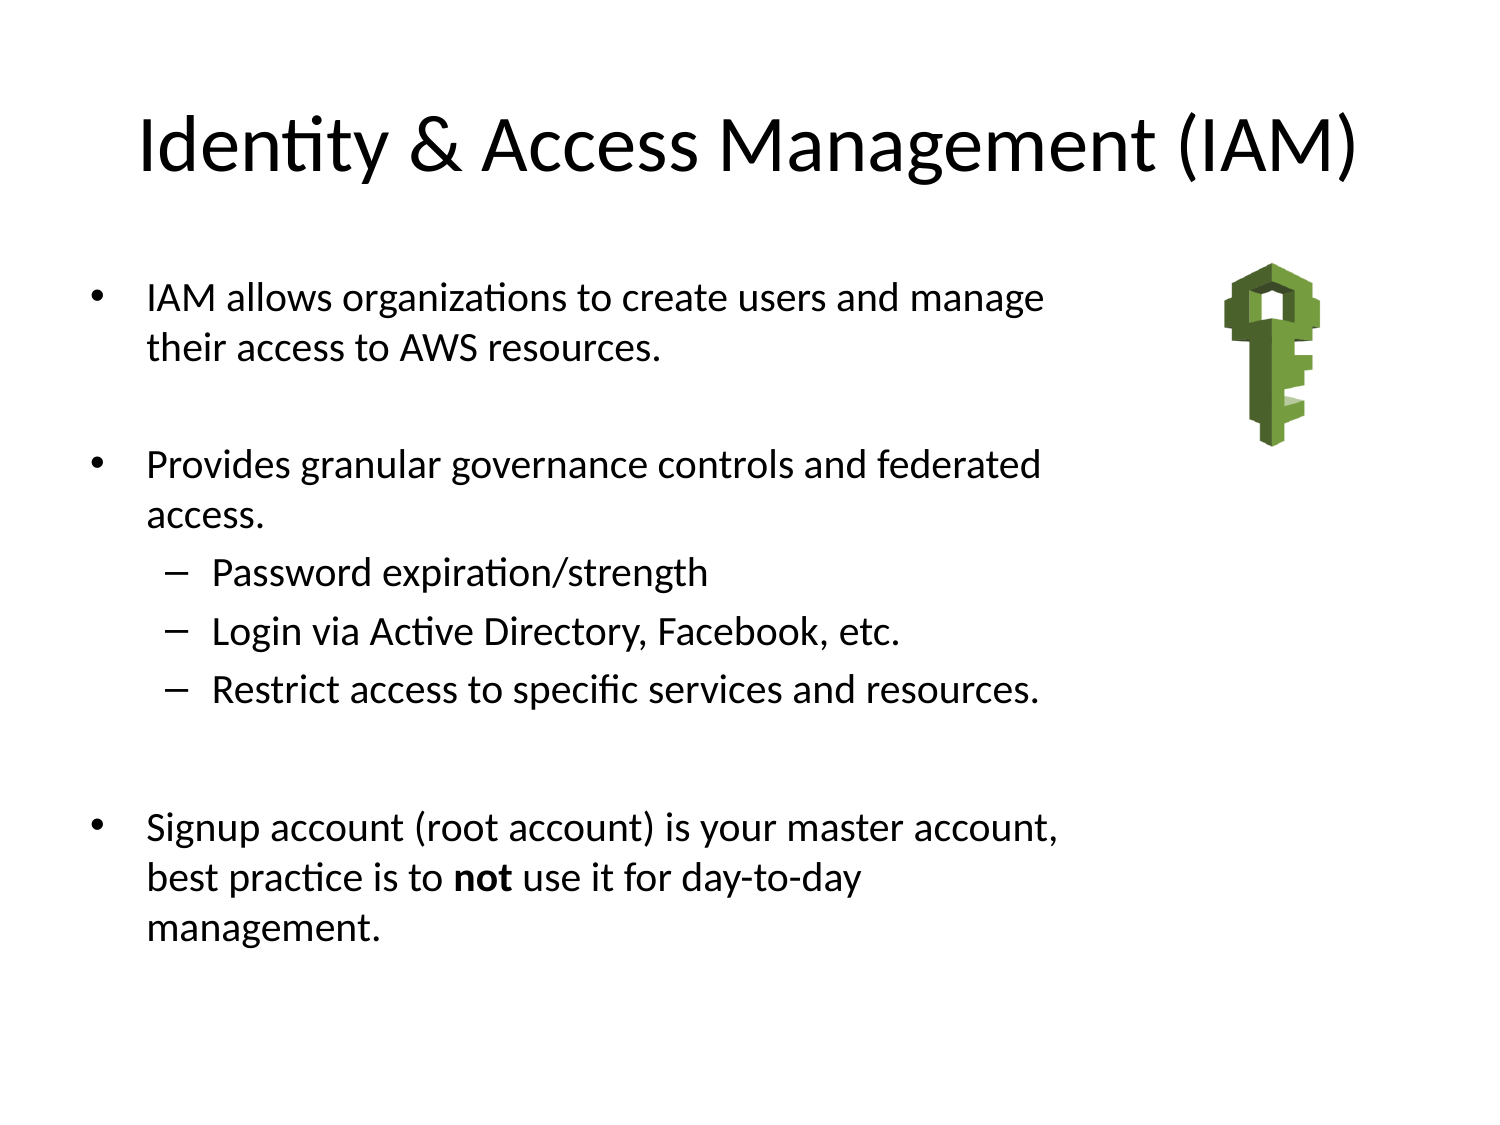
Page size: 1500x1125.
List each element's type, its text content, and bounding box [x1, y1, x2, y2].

title Identity & Access Management (IAM) [75, 45, 1425, 233]
picture [1179, 262, 1365, 447]
list IAM allows organizations to create users and manage their access to AWS resources. Provides granular governance controls and federated access. Password expiration/strength Login via Active Directory, Facebook, etc. Restrict access to specific services and resources. Signup account (root account) is your master account, best practice is to not use it for day-to-day management. [75, 262, 1076, 896]
